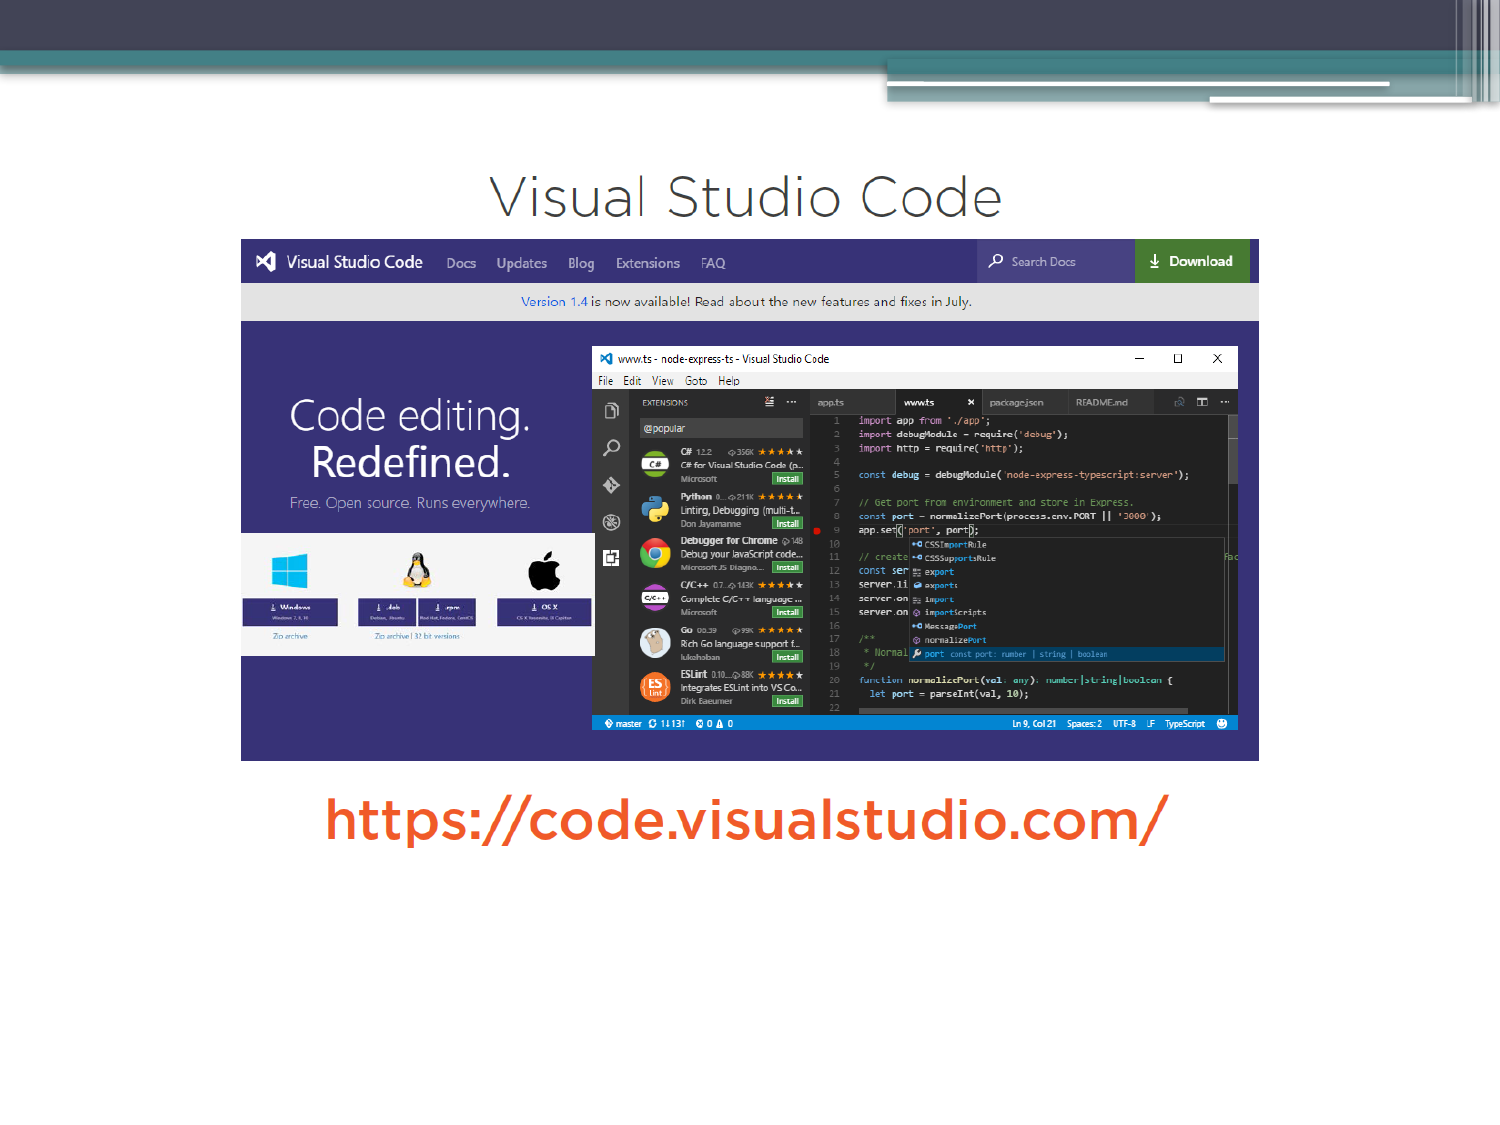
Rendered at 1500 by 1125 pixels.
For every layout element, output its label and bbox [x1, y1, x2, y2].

list [187, 162, 1309, 873]
